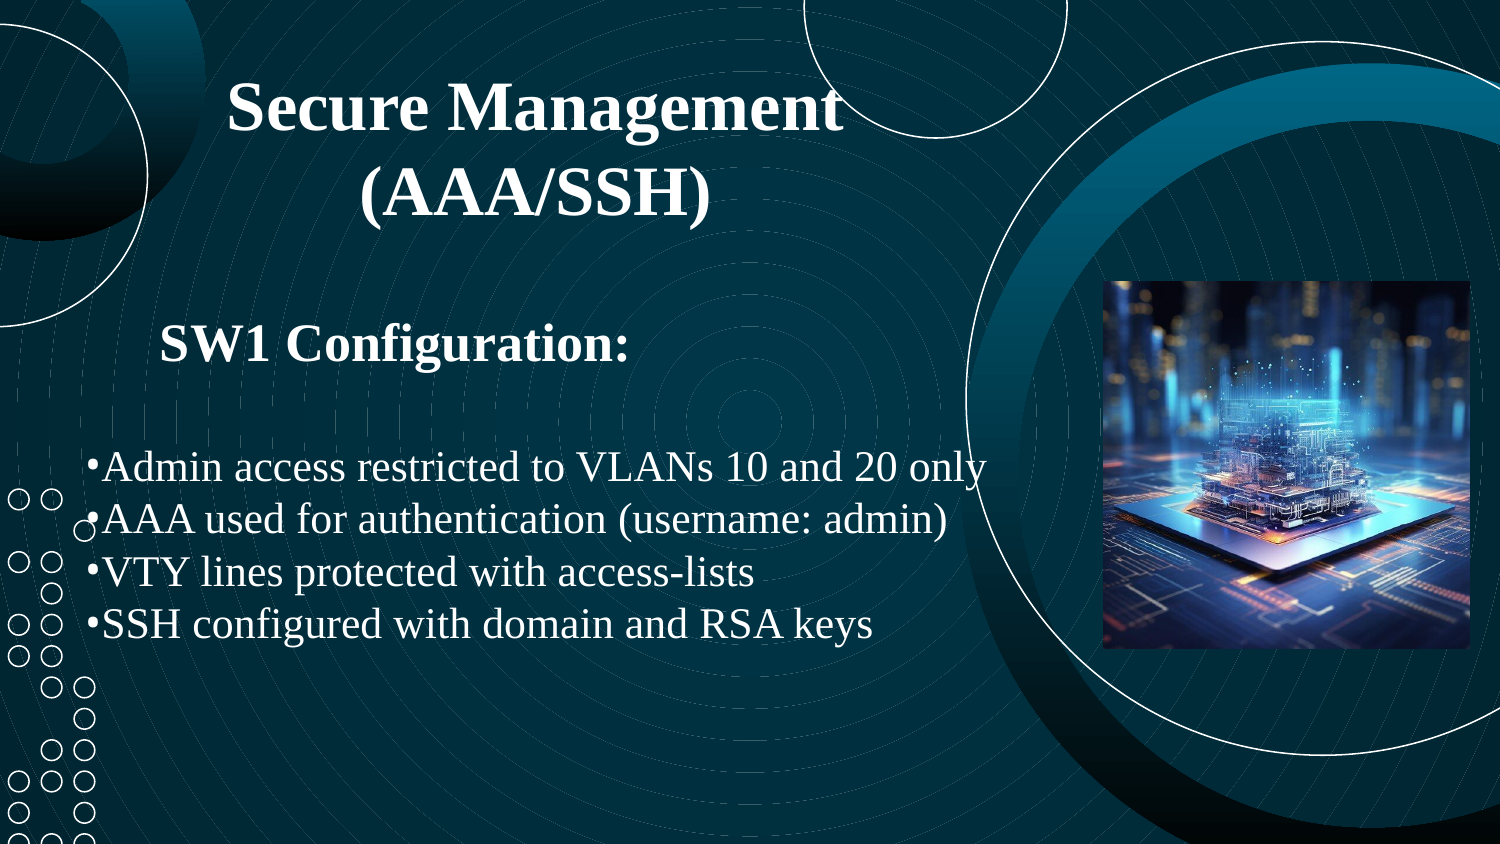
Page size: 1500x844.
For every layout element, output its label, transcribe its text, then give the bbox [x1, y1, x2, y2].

title Secure Management (AAA/SSH) [173, 45, 899, 226]
picture [1104, 282, 1470, 648]
subtitle SW1 Configuration: Admin access restricted to VLANs 10 and 20 only AAA used for authentication (username: admin) VTY lines protected with access-lists SSH configured with domain and RSA keys [69, 247, 1030, 760]
